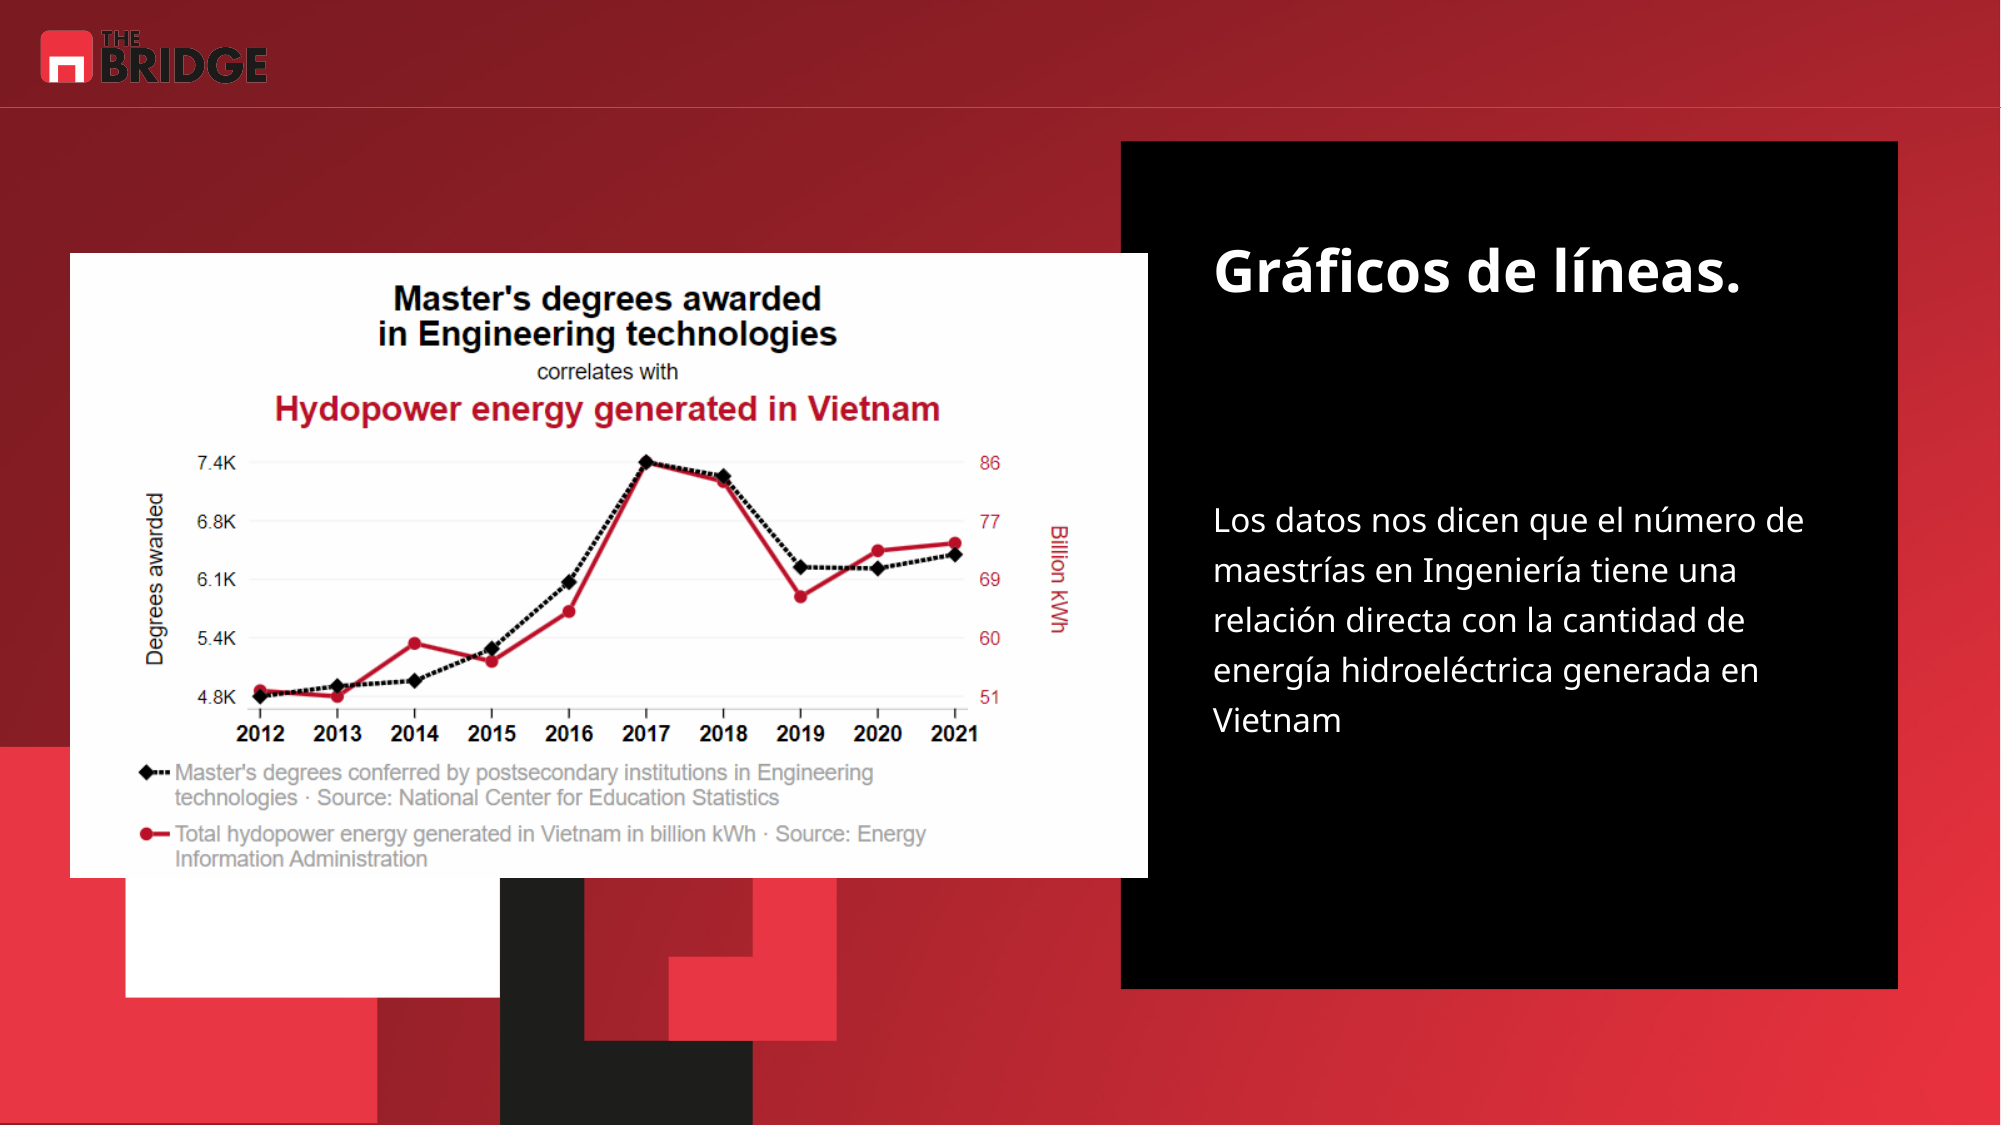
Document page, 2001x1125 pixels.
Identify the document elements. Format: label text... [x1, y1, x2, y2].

text_box Gráficos de líneas. [1198, 226, 1862, 482]
text_box Los datos nos dicen que el número de maestrías en Ingeniería tiene una relación directa con la cantidad de energía hidroeléctrica generada en Vietnam [1198, 482, 1848, 931]
text_box [1120, 141, 1898, 990]
picture [0, 0, 2001, 107]
picture [0, 108, 2001, 1125]
